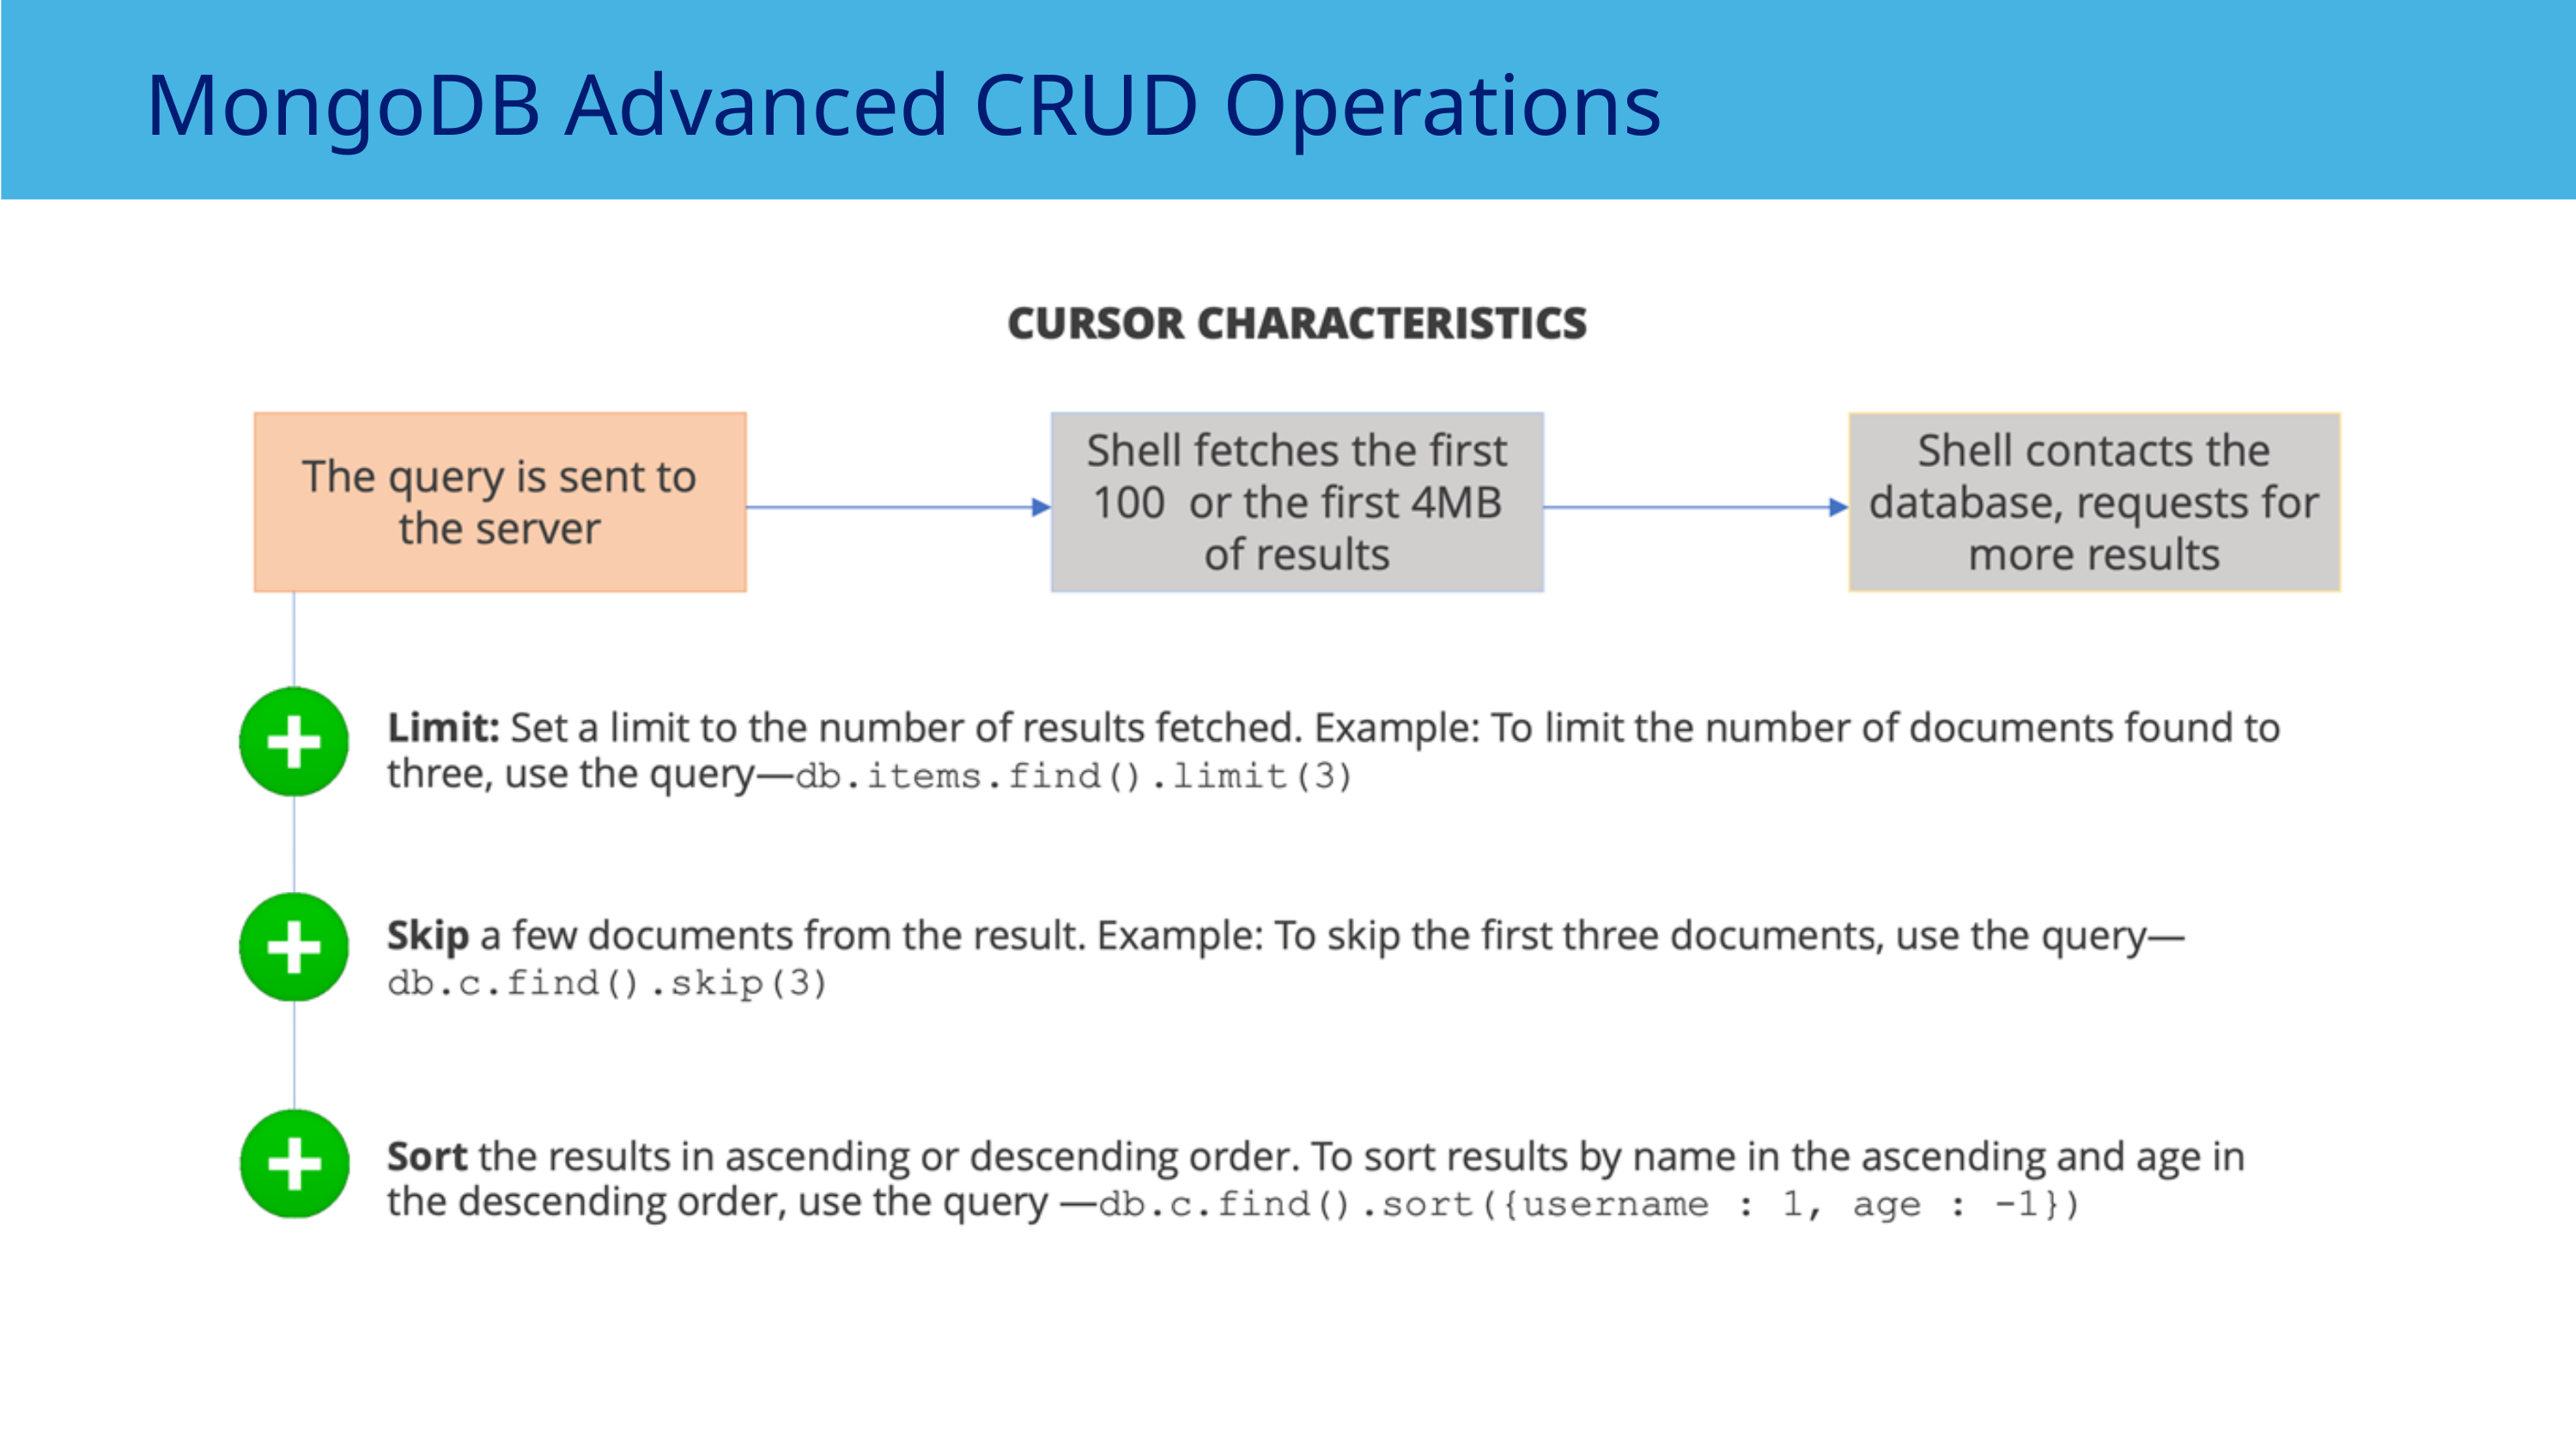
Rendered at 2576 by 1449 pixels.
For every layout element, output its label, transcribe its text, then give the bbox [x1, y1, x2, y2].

text_box [1, 0, 2576, 200]
text_box MongoDB Advanced CRUD Operations [144, 42, 2198, 152]
picture [210, 276, 2368, 1276]
